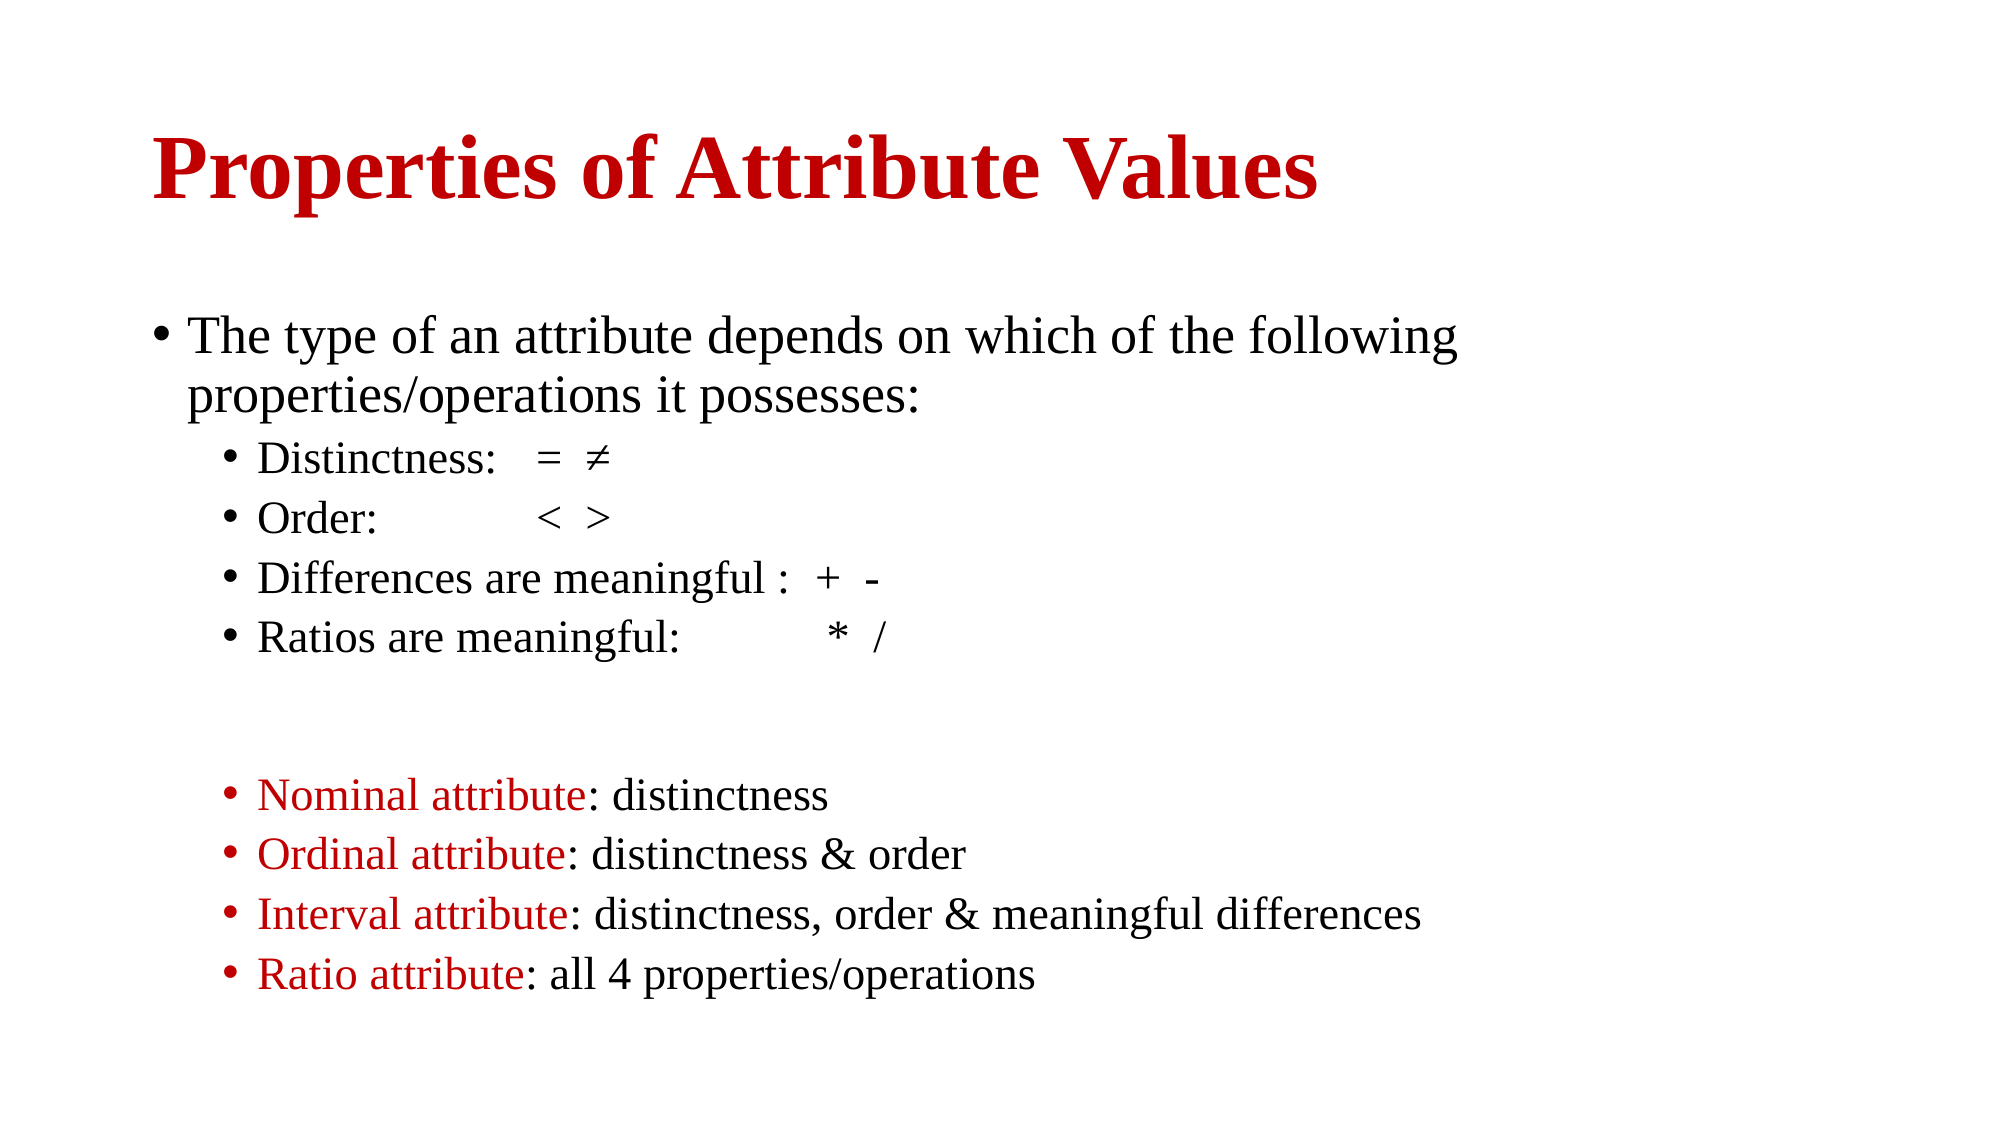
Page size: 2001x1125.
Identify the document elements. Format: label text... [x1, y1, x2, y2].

list The type of an attribute depends on which of the following properties/operations it possesses: Distinctness: = ≠ Order: < > Differences are meaningful : + - Ratios are meaningful: * / Nominal attribute: distinctness Ordinal attribute: distinctness & order Interval attribute: distinctness, order & meaningful differences Ratio attribute: all 4 properties/operations [137, 299, 1863, 1014]
title Properties of Attribute Values [137, 59, 1863, 278]
